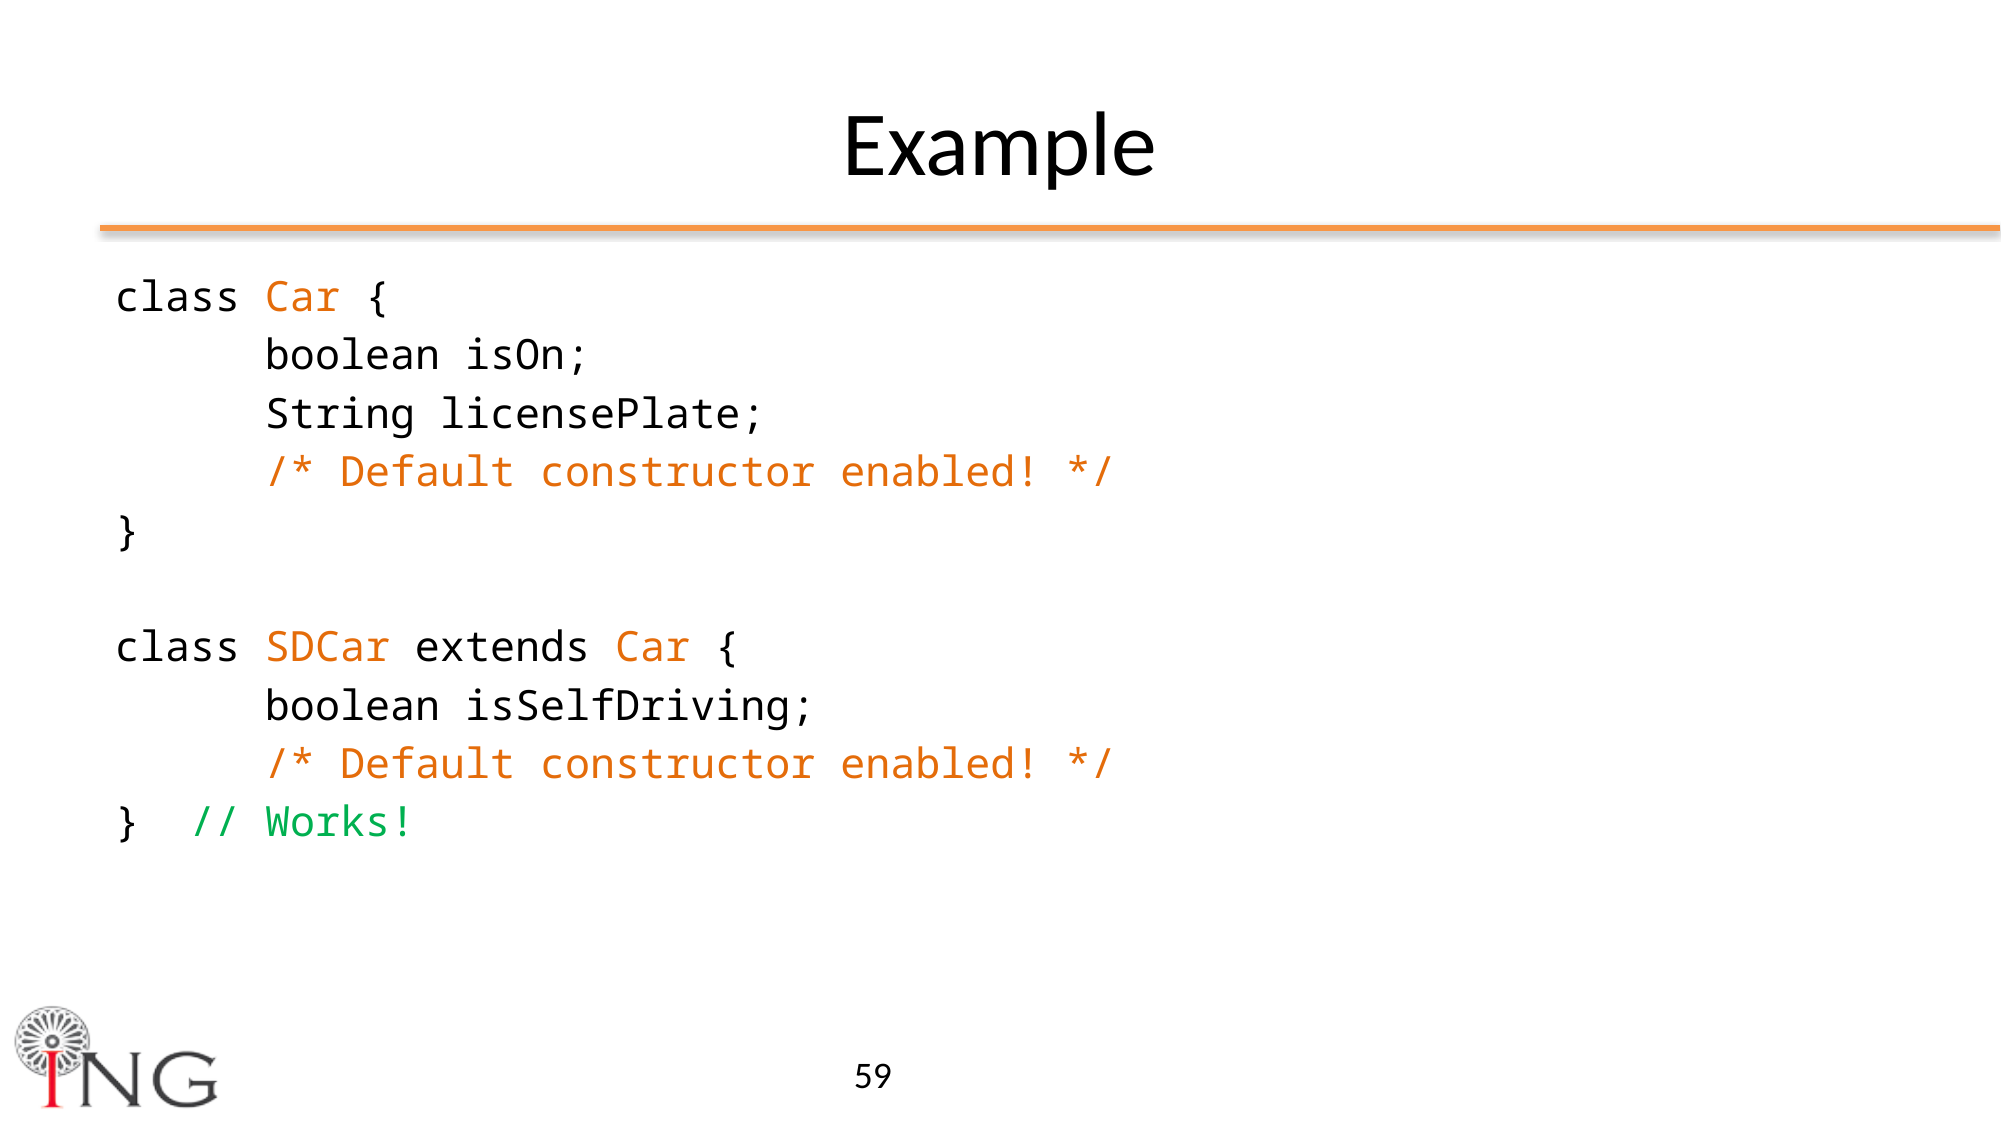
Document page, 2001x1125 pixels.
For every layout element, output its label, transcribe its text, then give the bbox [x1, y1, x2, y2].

slide_number 59 [839, 1043, 1900, 1104]
title Example [99, 45, 1900, 233]
list class Car { boolean isOn; String licensePlate; /* Default constructor enabled! */ } class SDCar extends Car { boolean isSelfDriving; /* Default constructor enabled! */ } // Works! [99, 262, 1900, 1005]
picture [0, 987, 244, 1125]
